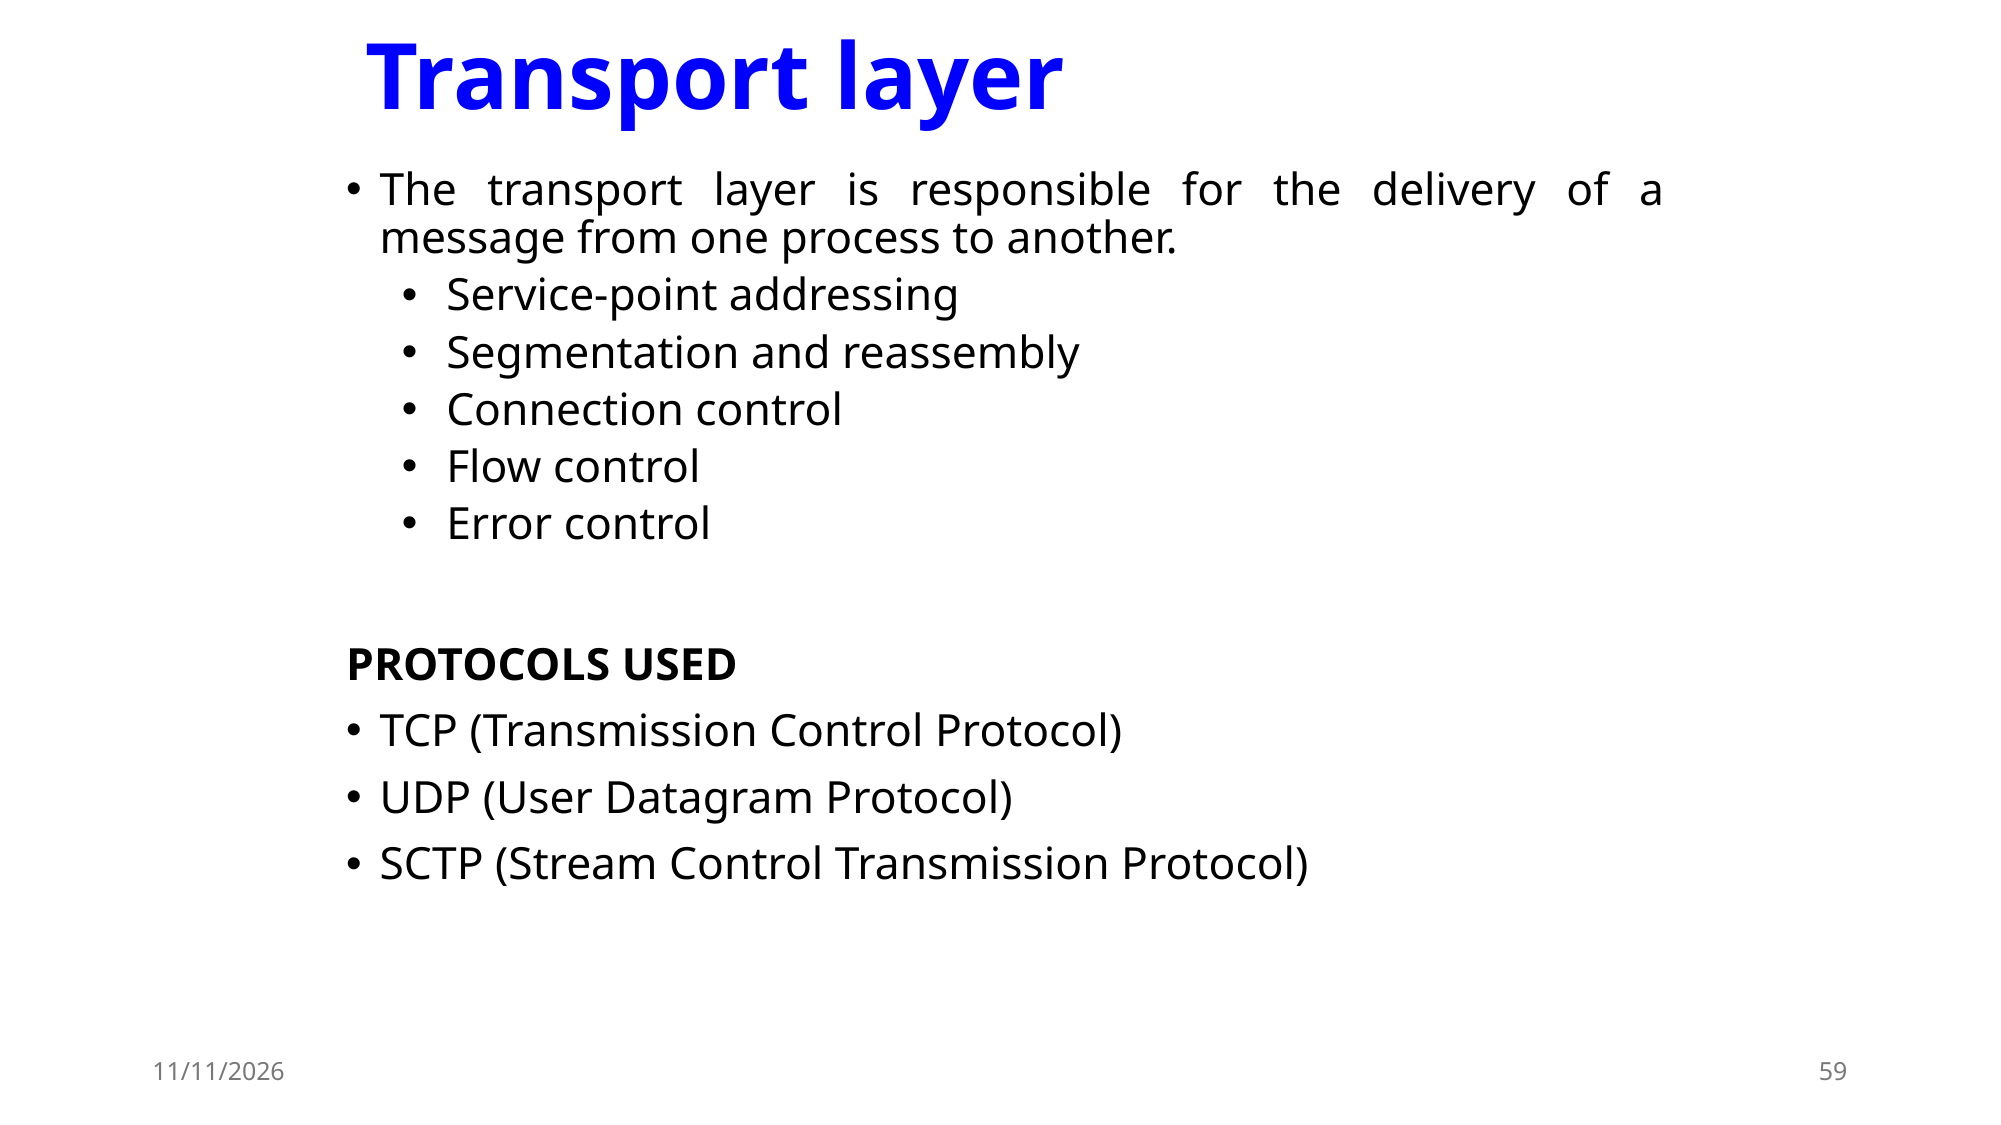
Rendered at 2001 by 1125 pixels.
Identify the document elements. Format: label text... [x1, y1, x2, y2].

list The transport layer is responsible for the delivery of a message from one process to another. Service-point addressing Segmentation and reassembly Connection control Flow control Error control PROTOCOLS USED TCP (Transmission Control Protocol) UDP (User Datagram Protocol) SCTP (Stream Control Transmission Protocol) [331, 159, 1682, 903]
title Transport layer [350, 0, 1700, 174]
slide_number 59 [1412, 1042, 1863, 1103]
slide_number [137, 1042, 588, 1103]
